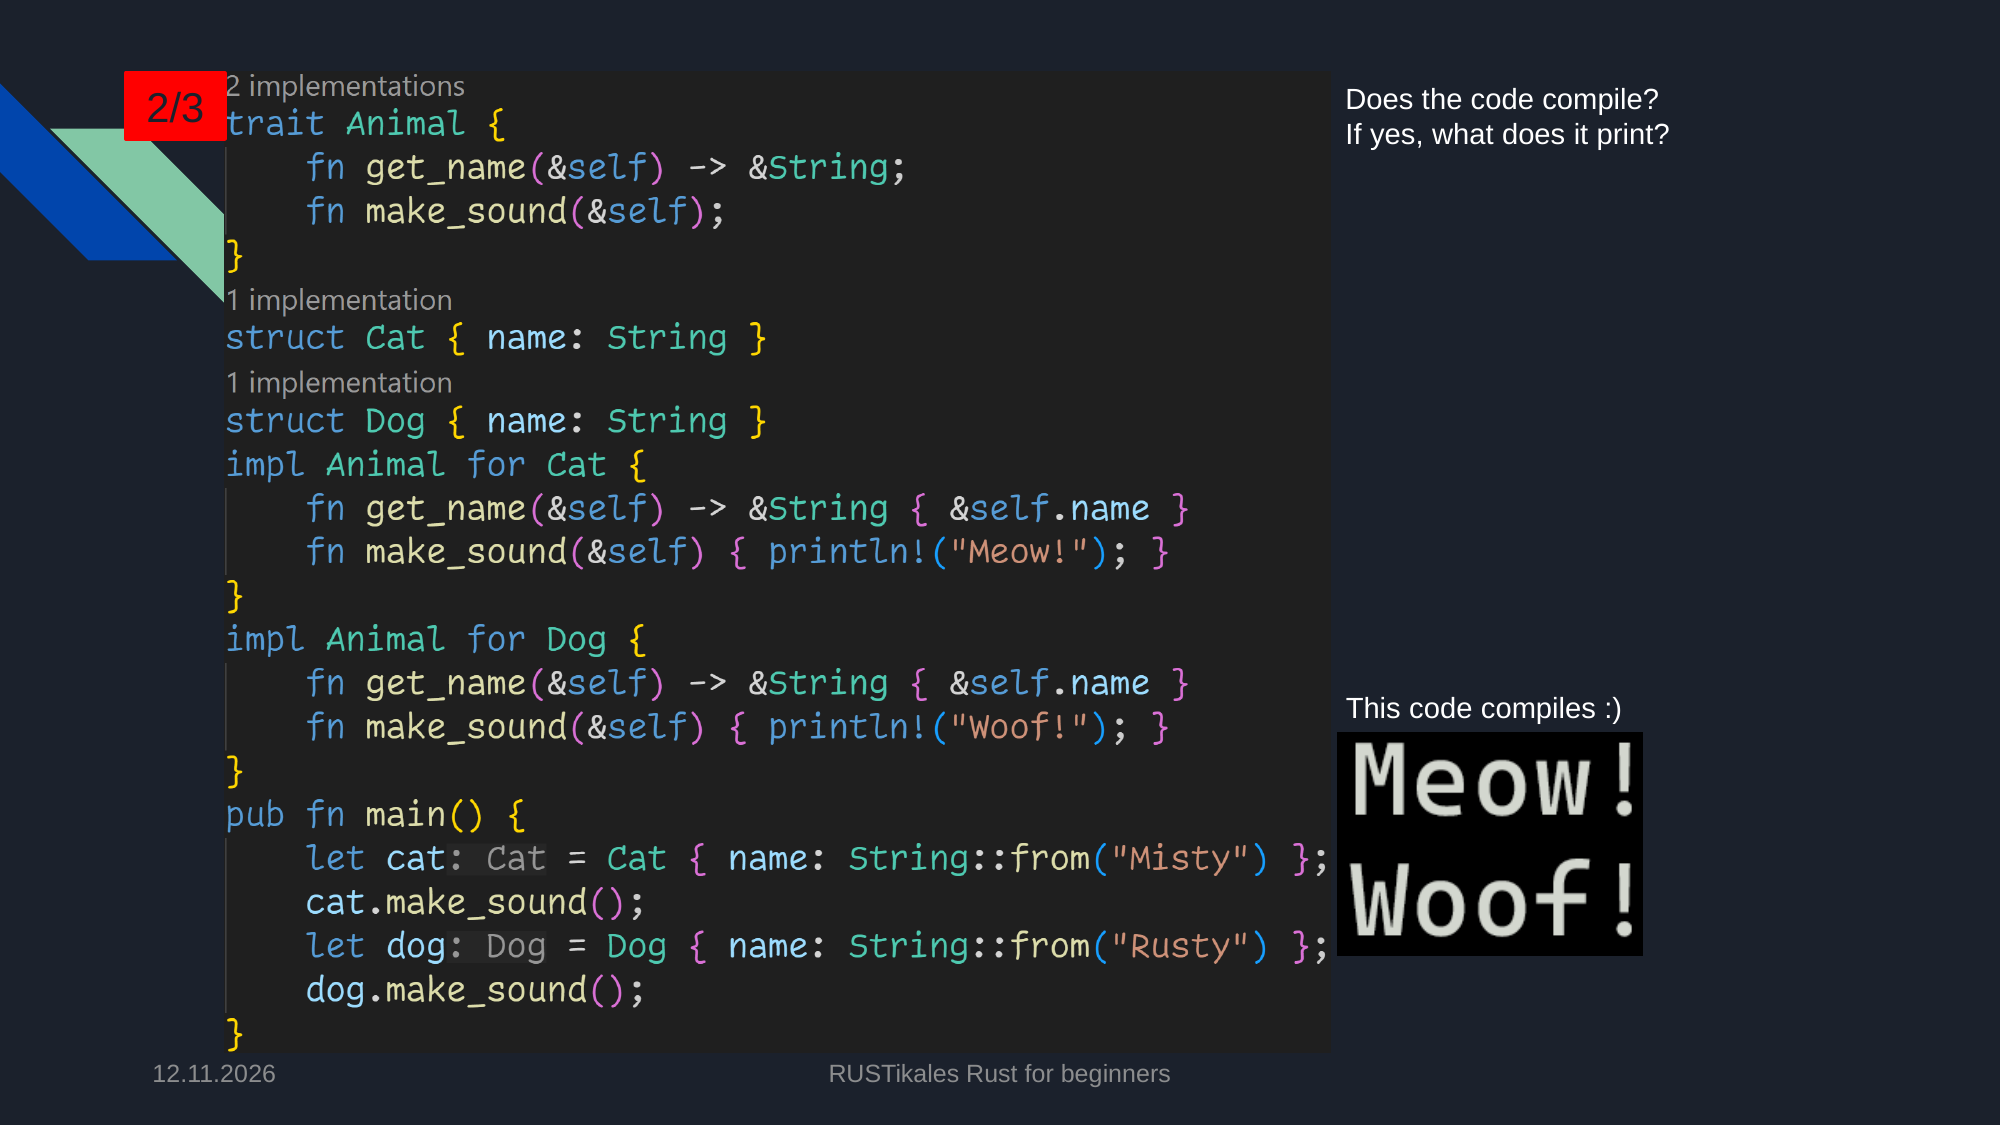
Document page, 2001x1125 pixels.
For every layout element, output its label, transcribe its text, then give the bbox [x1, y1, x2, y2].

text_box Does the code compile? If yes, what does it print? [1332, 72, 1686, 158]
picture [1337, 732, 1643, 957]
footer RUSTikales Rust for beginners [662, 1042, 1338, 1103]
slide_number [137, 1042, 588, 1103]
text_box 2/3 [124, 71, 223, 141]
picture [224, 71, 1331, 1054]
text_box This code compiles :) [1335, 681, 1638, 730]
